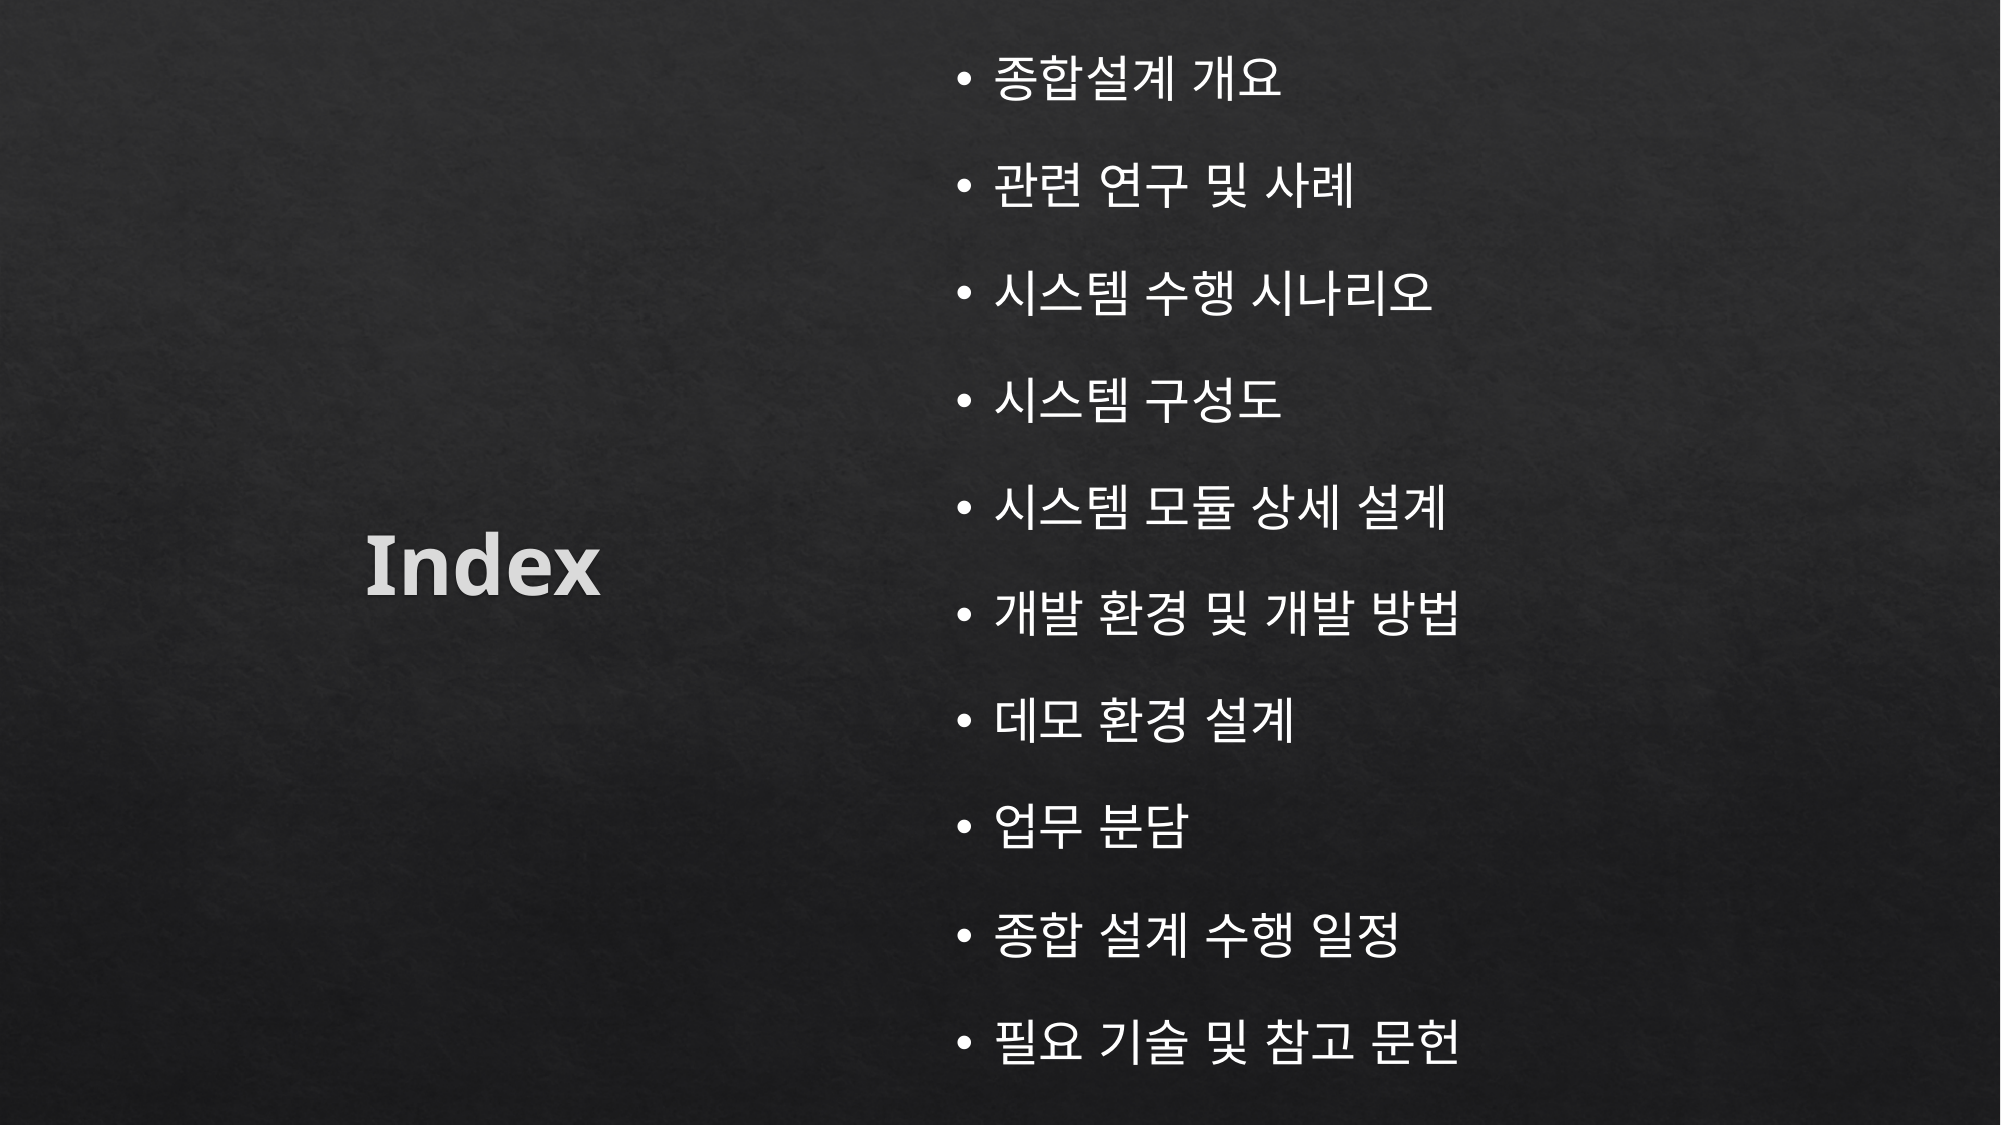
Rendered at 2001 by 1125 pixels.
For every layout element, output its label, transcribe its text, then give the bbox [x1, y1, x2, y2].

text_box 필요 기술 및 참고 문헌 [940, 992, 1830, 1100]
text_box 종합 설계 수행 일정 [940, 884, 1830, 992]
text_box 데모 환경 설계 [940, 669, 1830, 775]
text_box 관련 연구 및 사례 [940, 134, 1830, 242]
text_box 시스템 모듈 상세 설계 [940, 456, 1830, 563]
text_box 시스템 구성도 [940, 349, 1830, 456]
text_box 개발 환경 및 개발 방법 [940, 563, 1830, 669]
text_box 업무 분담 [940, 775, 1830, 883]
text_box 종합설계 개요 [940, 27, 1830, 134]
title Index [284, 492, 683, 633]
text_box 시스템 수행 시나리오 [940, 242, 1830, 349]
